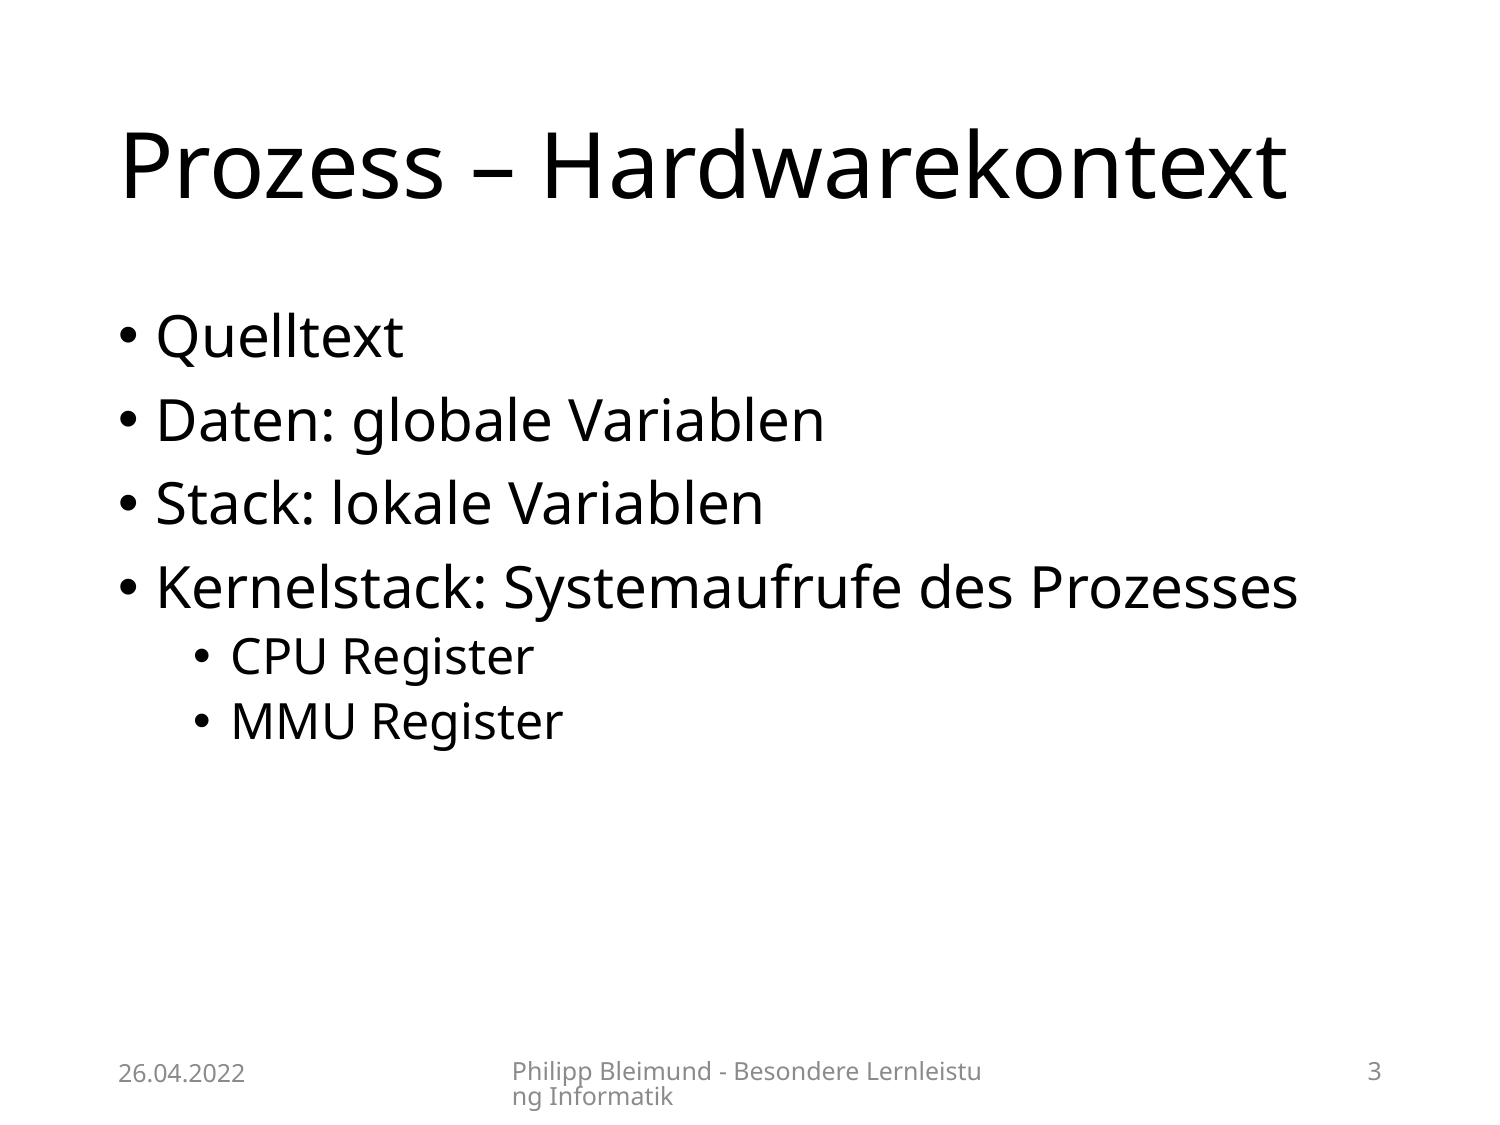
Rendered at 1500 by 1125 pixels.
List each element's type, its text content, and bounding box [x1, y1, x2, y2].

footer Philipp Bleimund - Besondere Lernleistung Informatik [496, 1042, 1004, 1103]
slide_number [103, 1042, 441, 1103]
list Quelltext Daten: globale Variablen Stack: lokale Variablen Kernelstack: Systemaufrufe des Prozesses CPU Register MMU Register [103, 299, 1397, 1014]
title Prozess – Hardwarekontext [103, 59, 1397, 278]
slide_number 3 [1059, 1042, 1397, 1103]
